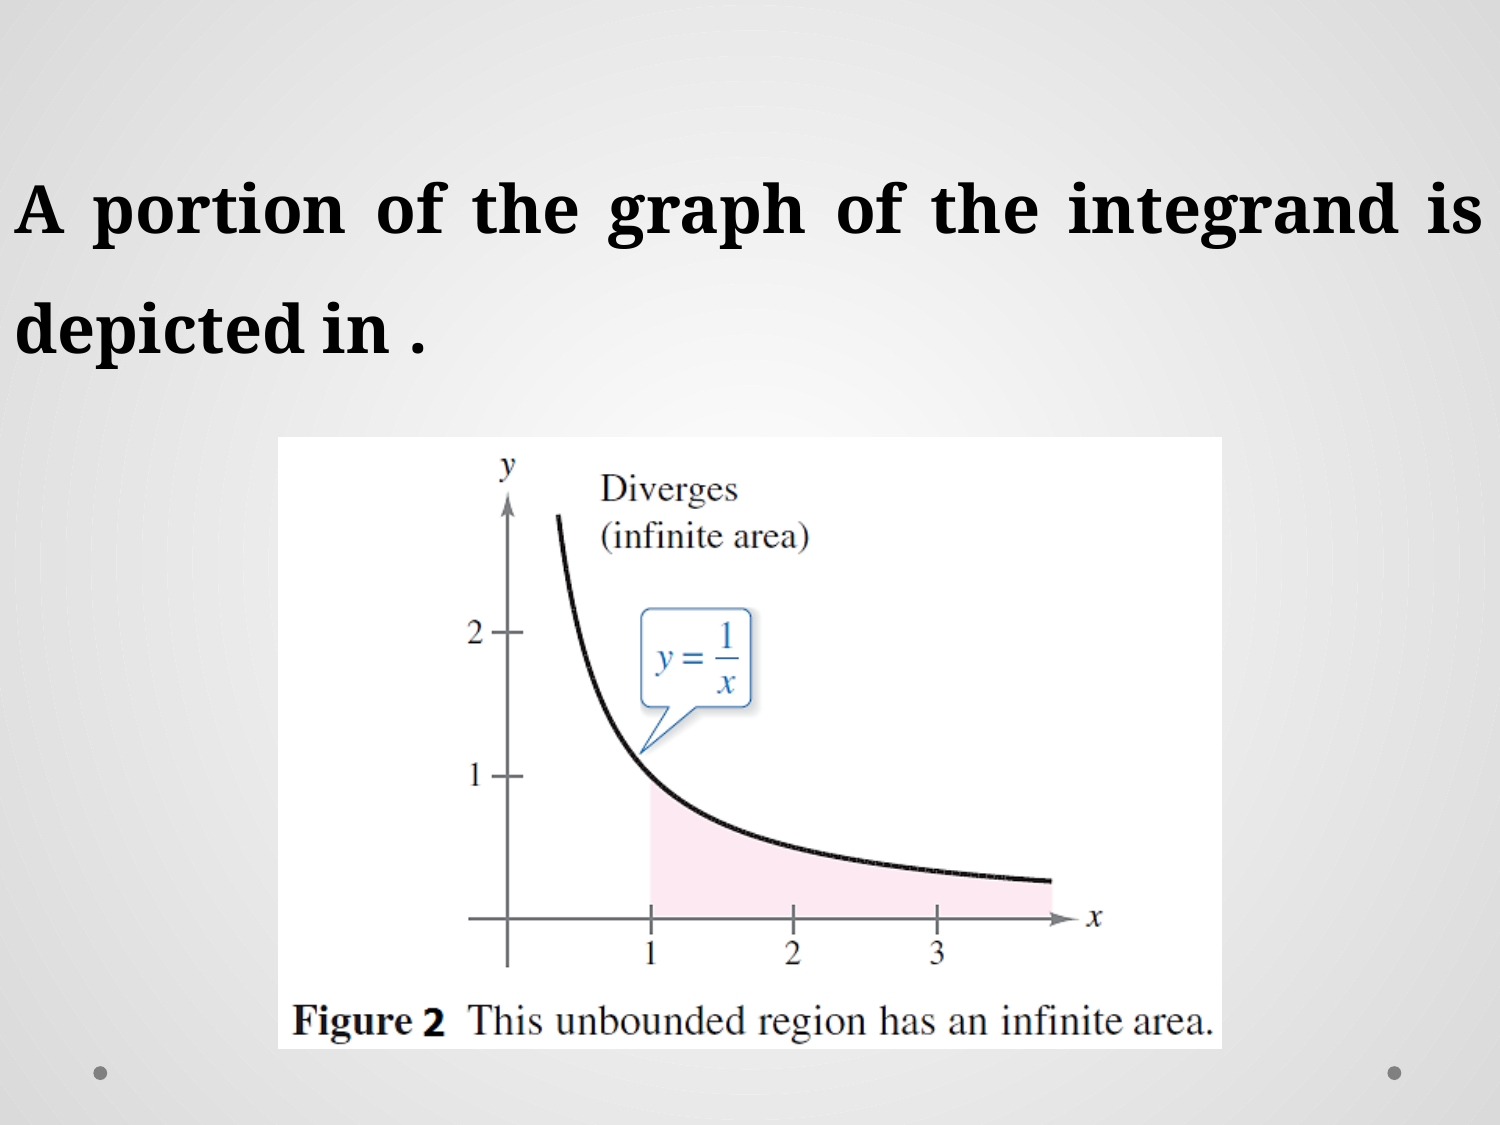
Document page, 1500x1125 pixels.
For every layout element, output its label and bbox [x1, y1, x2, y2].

picture [277, 437, 1223, 1049]
